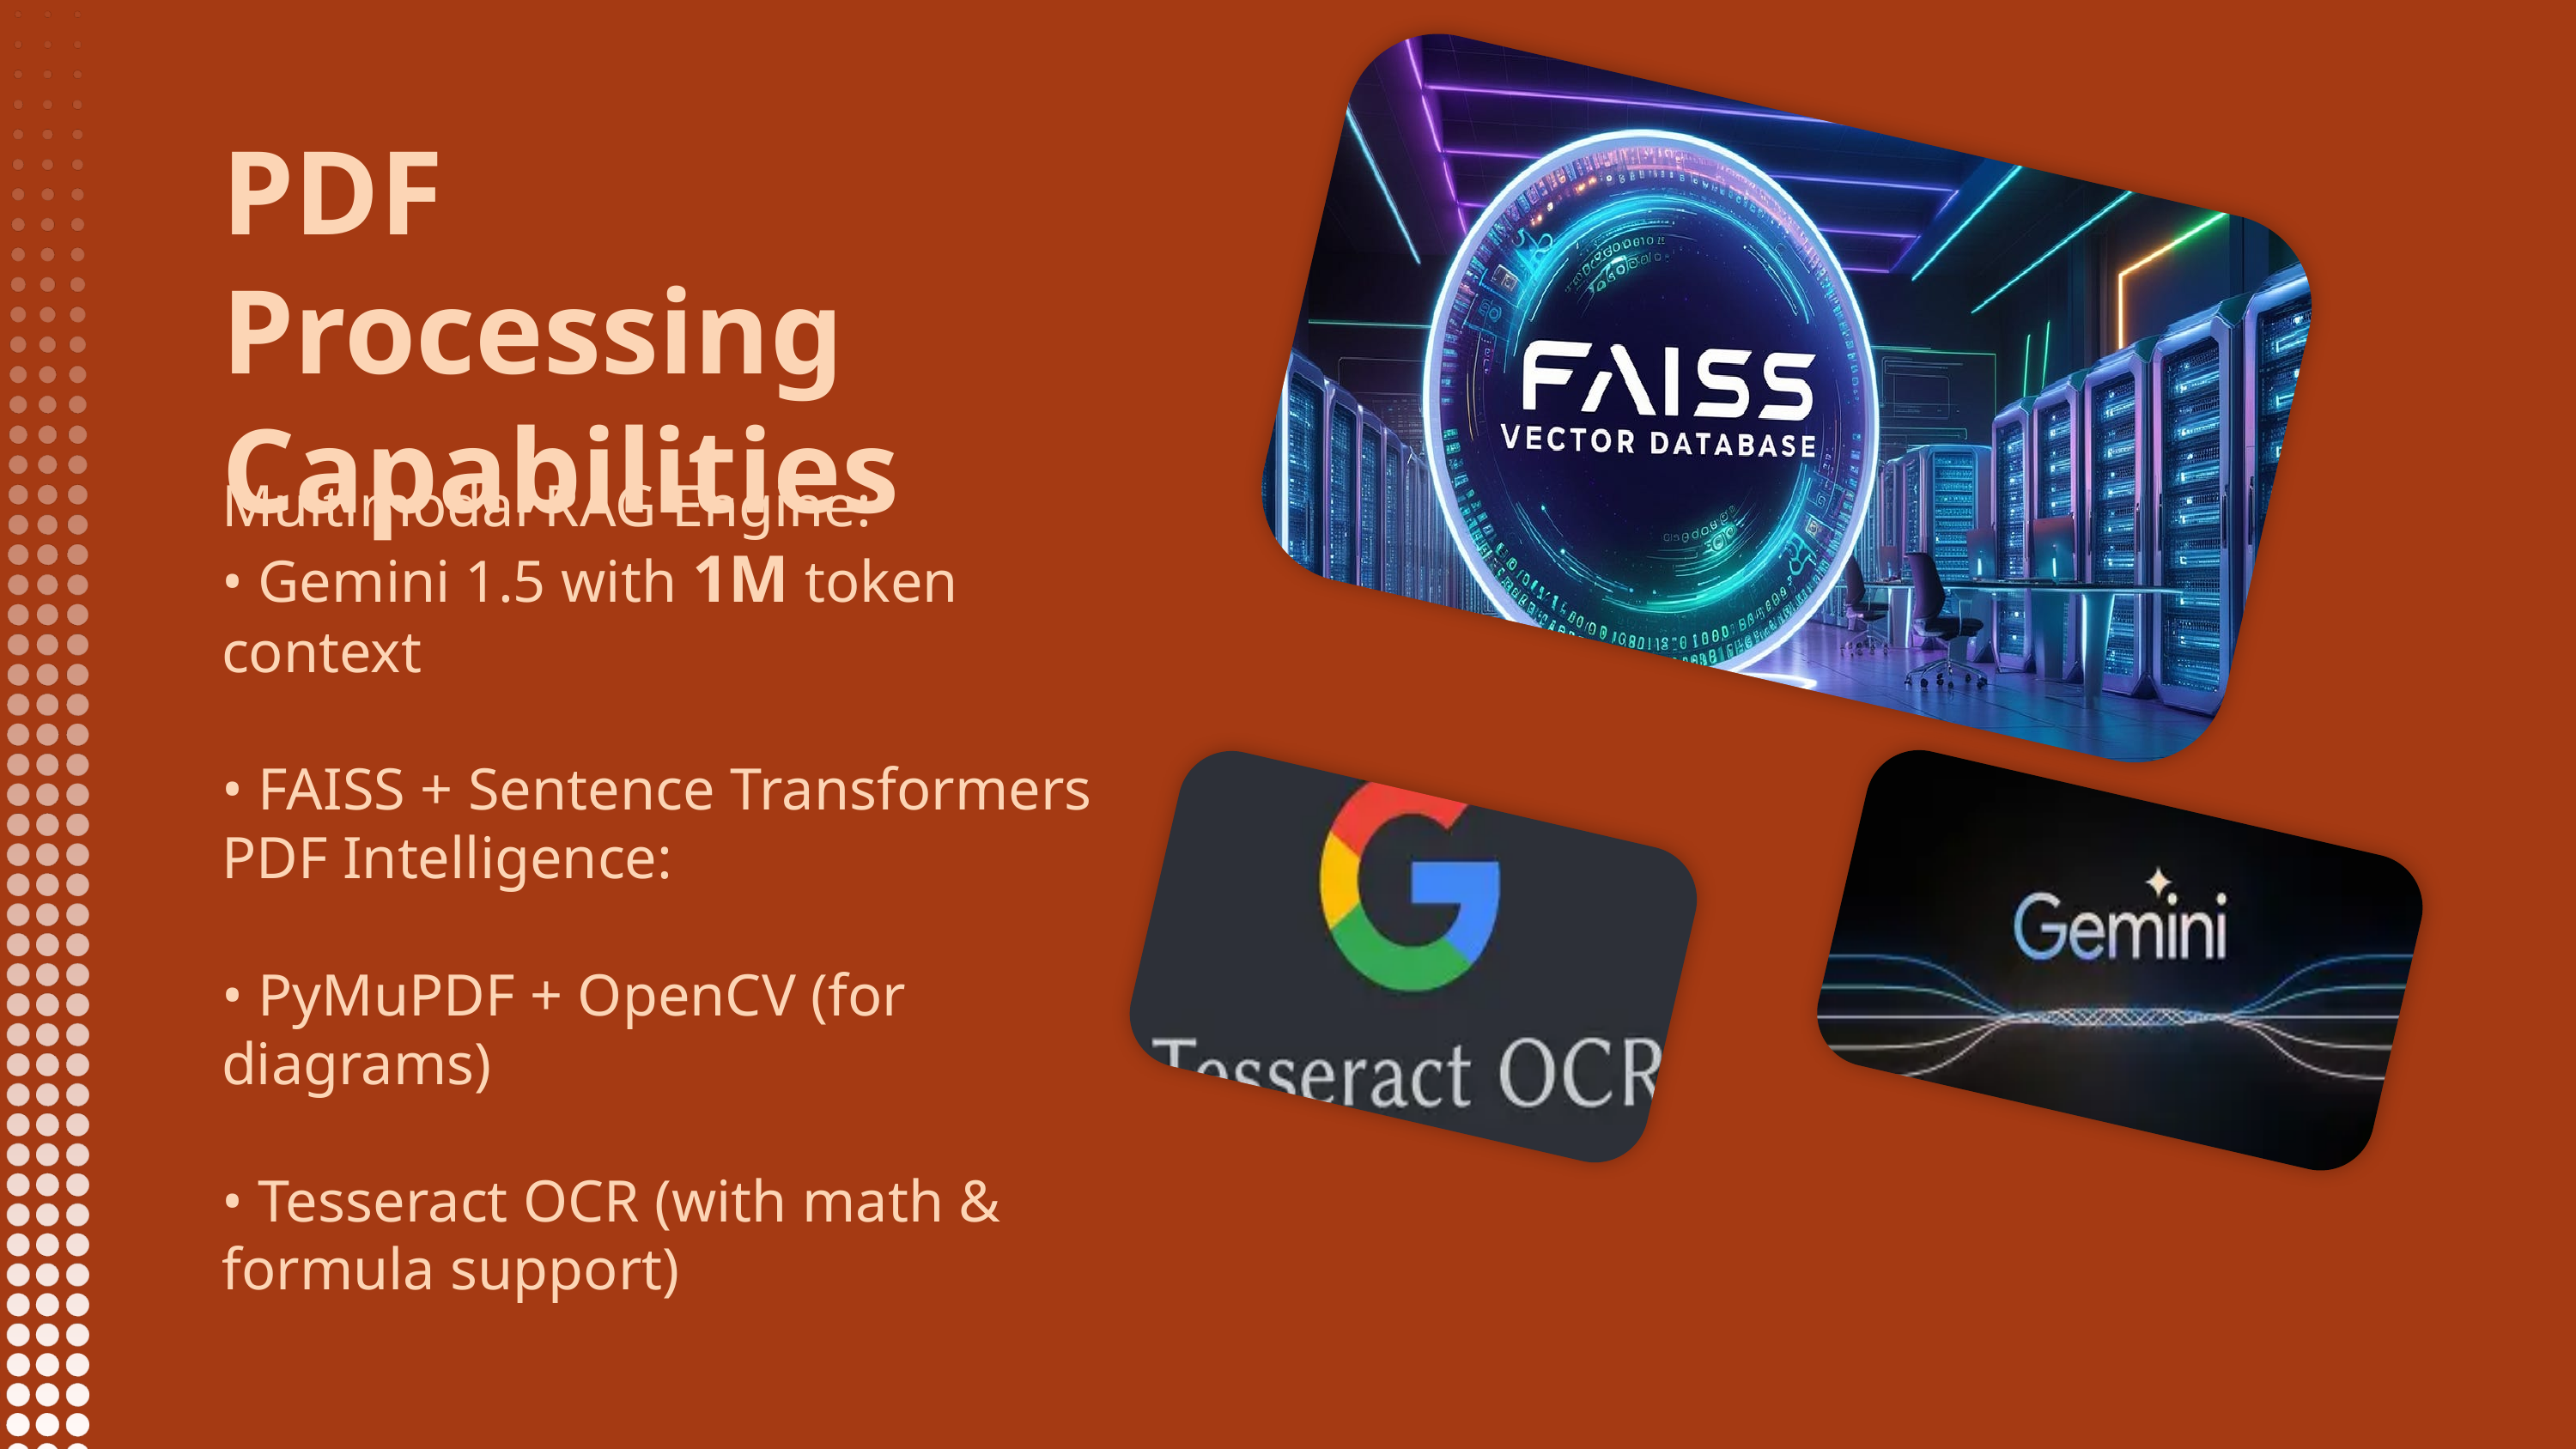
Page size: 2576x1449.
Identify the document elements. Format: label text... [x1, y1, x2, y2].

text_box Multimodal RAG Engine: • Gemini 1.5 with 1M token context • FAISS + Sentence Transformers PDF Intelligence: • PyMuPDF + OpenCV (for diagrams) • Tesseract OCR (with math & formula support) [222, 469, 1138, 1302]
text_box [0, 0, 90, 1449]
picture [1261, 33, 2312, 763]
text_box PDF Processing Capabilities [222, 119, 1047, 537]
picture [1817, 749, 2423, 1171]
picture [1129, 750, 1698, 1163]
